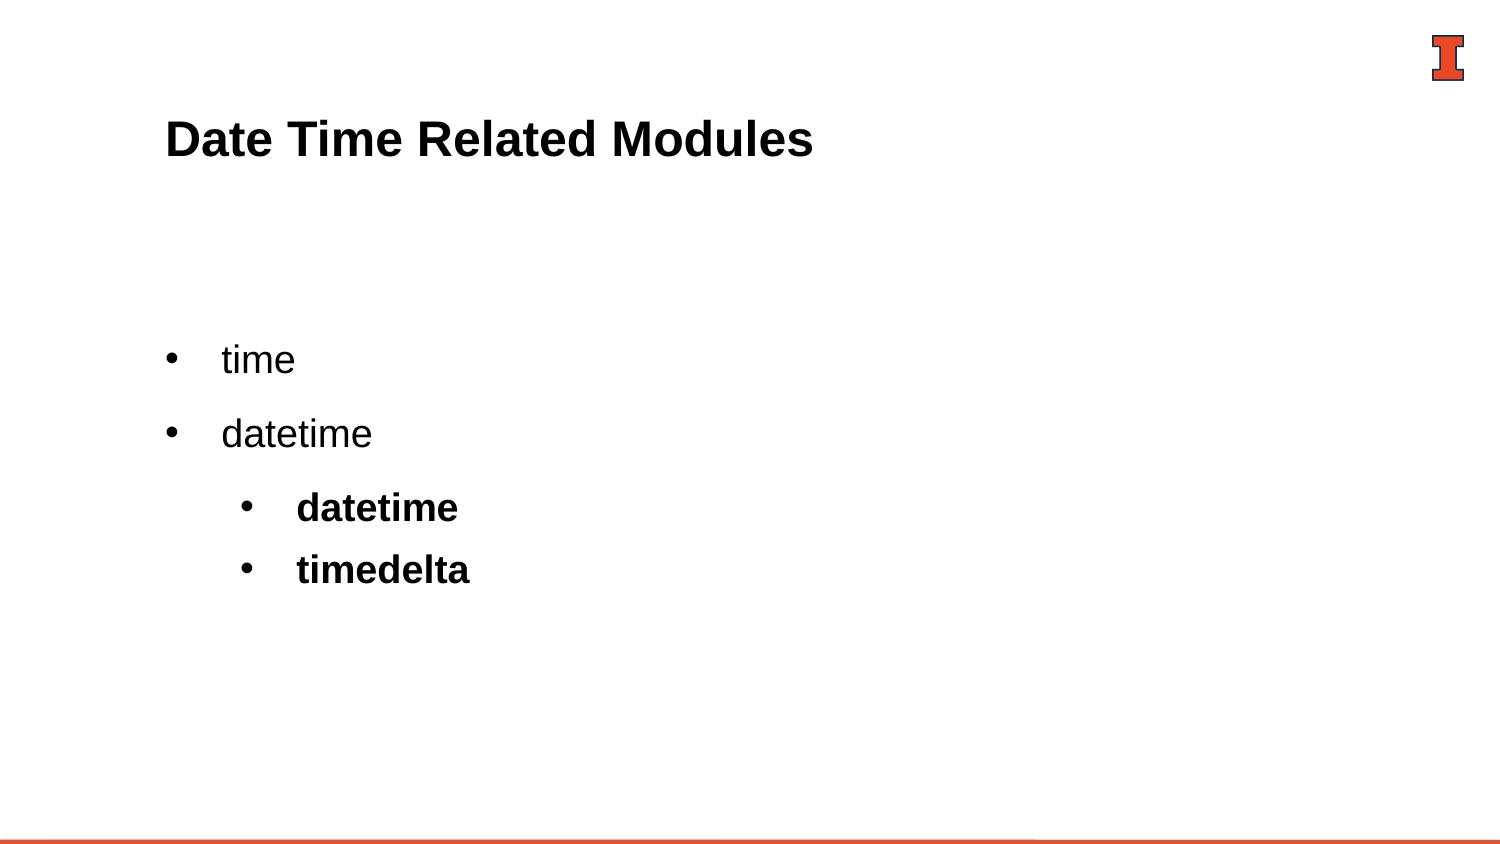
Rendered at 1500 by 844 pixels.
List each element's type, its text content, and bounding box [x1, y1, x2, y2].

picture [1432, 35, 1464, 81]
list time datetime datetime timedelta [150, 190, 1214, 736]
title Date Time Related Modules [150, 98, 1454, 216]
